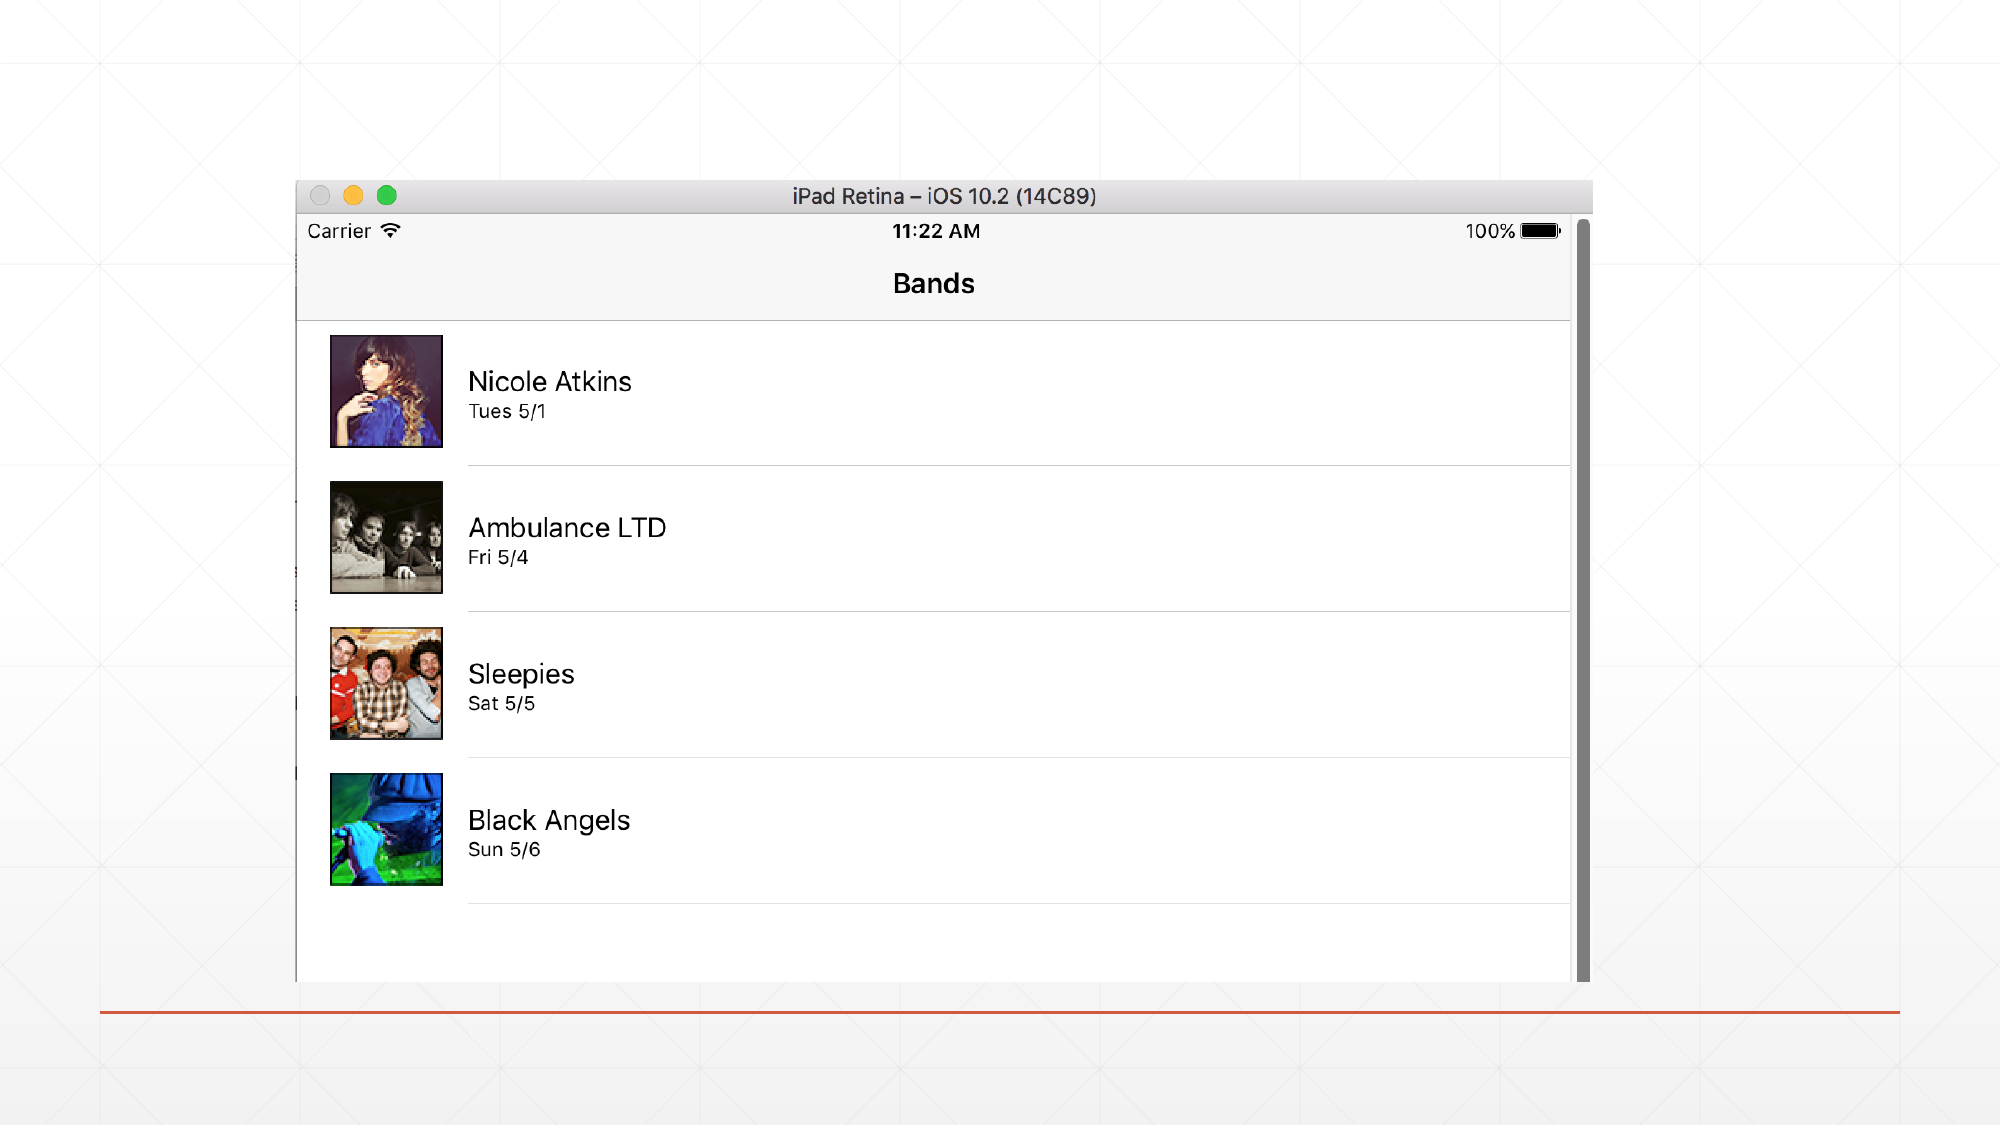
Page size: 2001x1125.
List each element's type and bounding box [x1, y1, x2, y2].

list [295, 180, 1593, 982]
